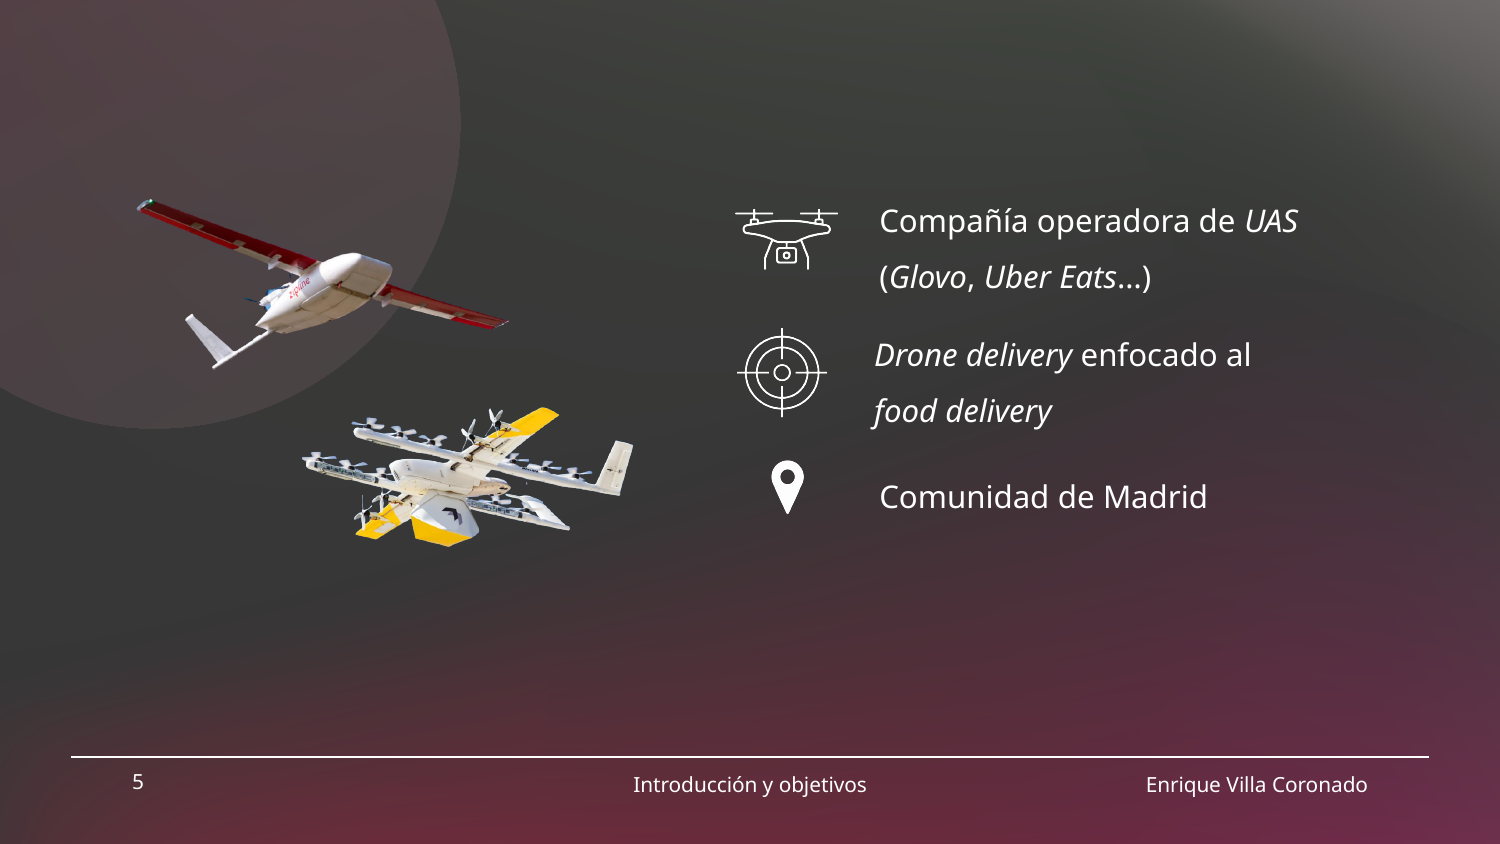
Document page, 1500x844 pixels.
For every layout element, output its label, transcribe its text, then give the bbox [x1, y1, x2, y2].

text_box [749, 449, 1480, 525]
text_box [729, 179, 1384, 298]
picture [0, 0, 1500, 844]
subtitle Enrique Villa Coronado [1052, 758, 1383, 809]
slide_number 5 [116, 757, 192, 808]
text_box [729, 313, 1303, 432]
subtitle Introducción y objetivos [546, 758, 954, 809]
